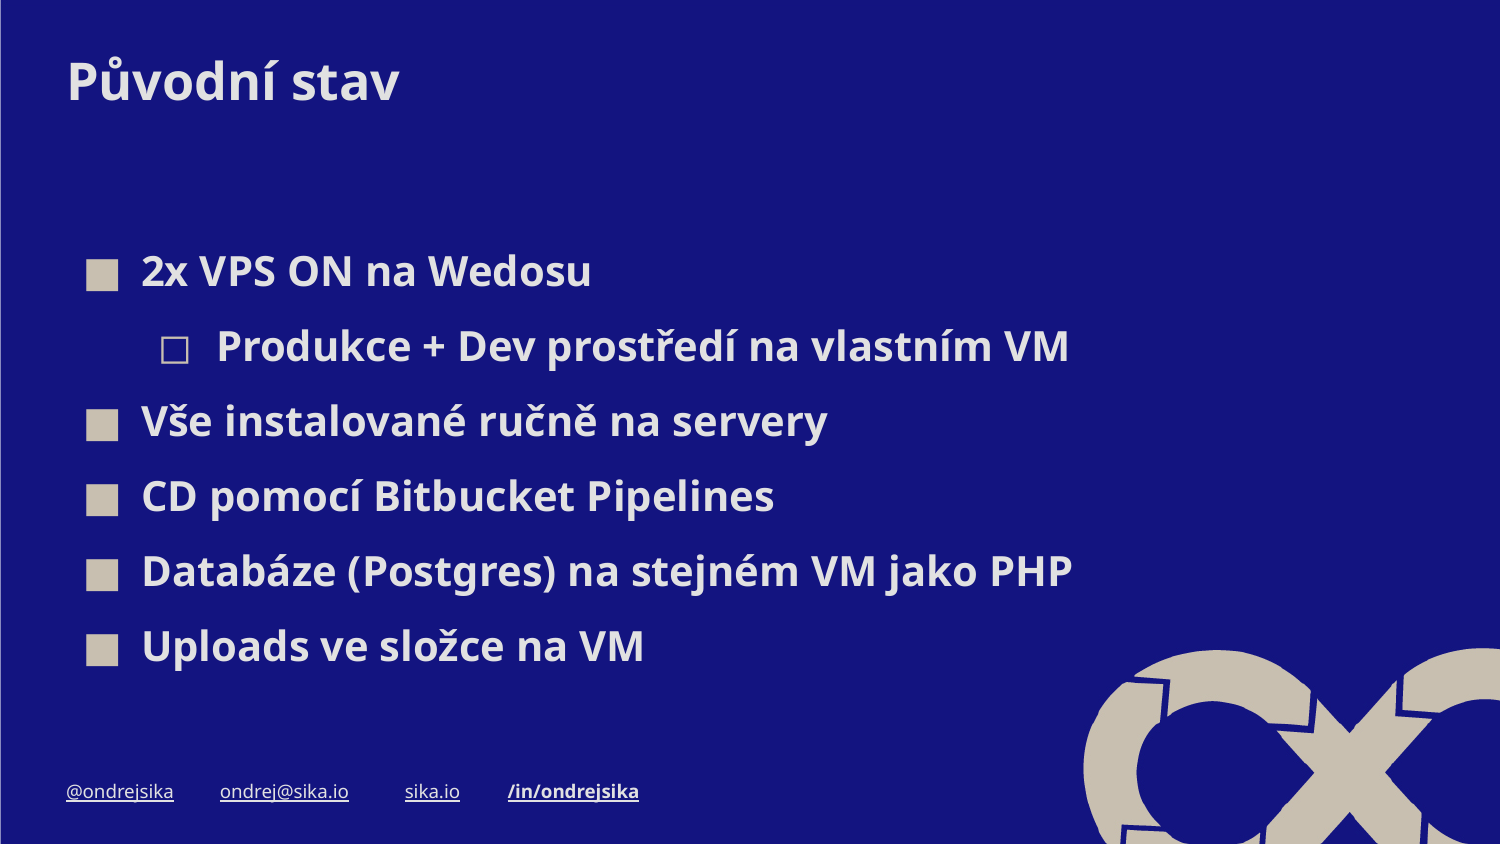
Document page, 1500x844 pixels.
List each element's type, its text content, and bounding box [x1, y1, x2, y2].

list 2x VPS ON na Wedosu Produkce + Dev prostředí na vlastním VM Vše instalované ručně na servery CD pomocí Bitbucket Pipelines Databáze (Postgres) na stejném VM jako PHP Uploads ve složce na VM [51, 205, 1352, 688]
picture [0, 0, 1500, 844]
title Původní stav [51, 33, 1449, 128]
